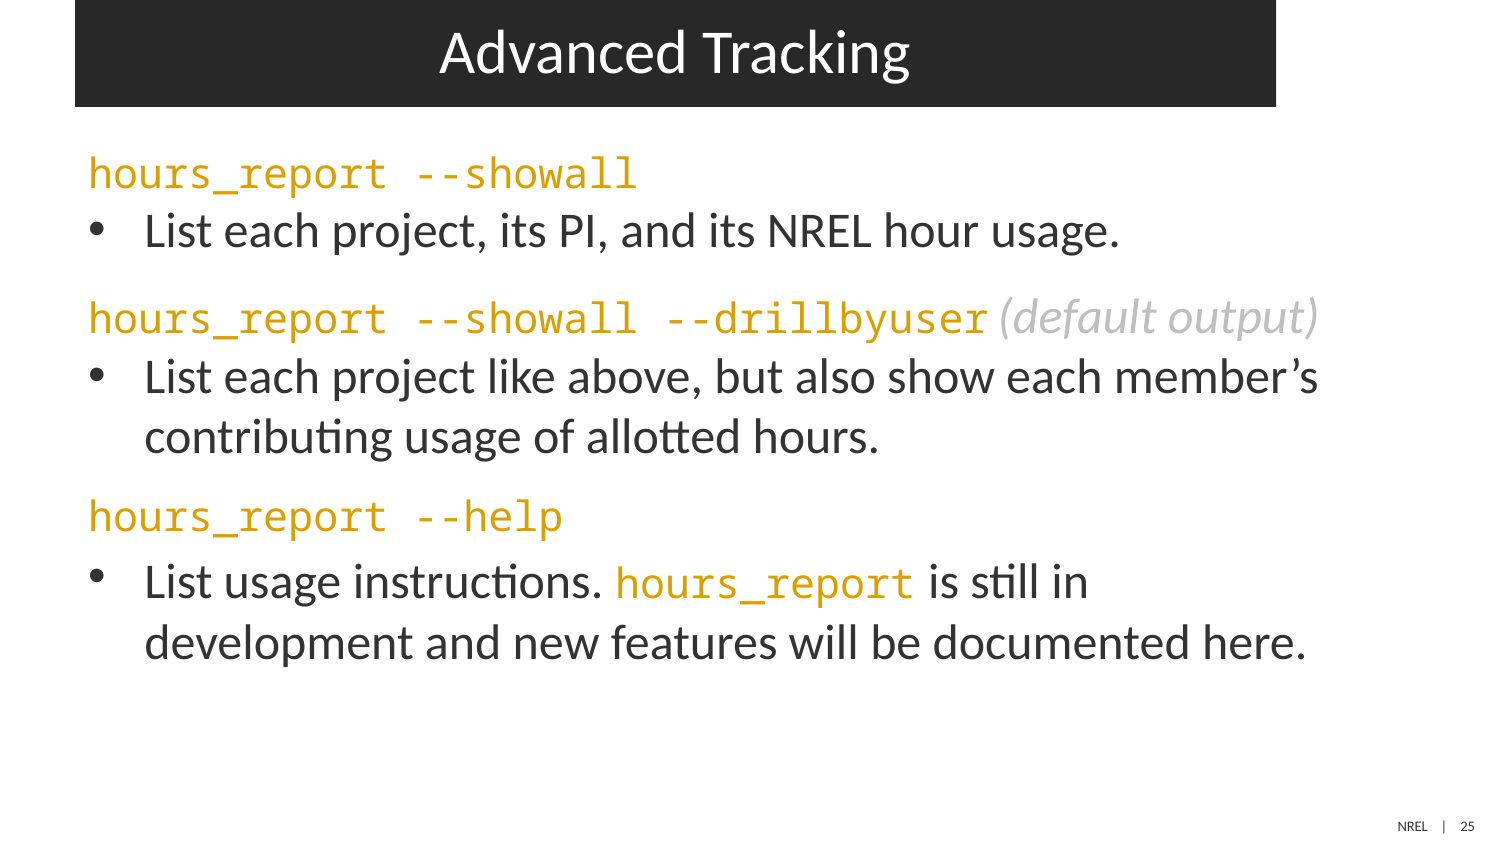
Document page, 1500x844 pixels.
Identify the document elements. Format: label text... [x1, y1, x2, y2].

title Advanced Tracking [75, 0, 1277, 107]
list hours_report --showall List each project, its PI, and its NREL hour usage. hours_report --showall --drillbyuser (default output) List each project like above, but also show each member’s contributing usage of allotted hours. hours_report --help List usage instructions. hours_report is still in development and new features will be documented here. [73, 139, 1350, 778]
